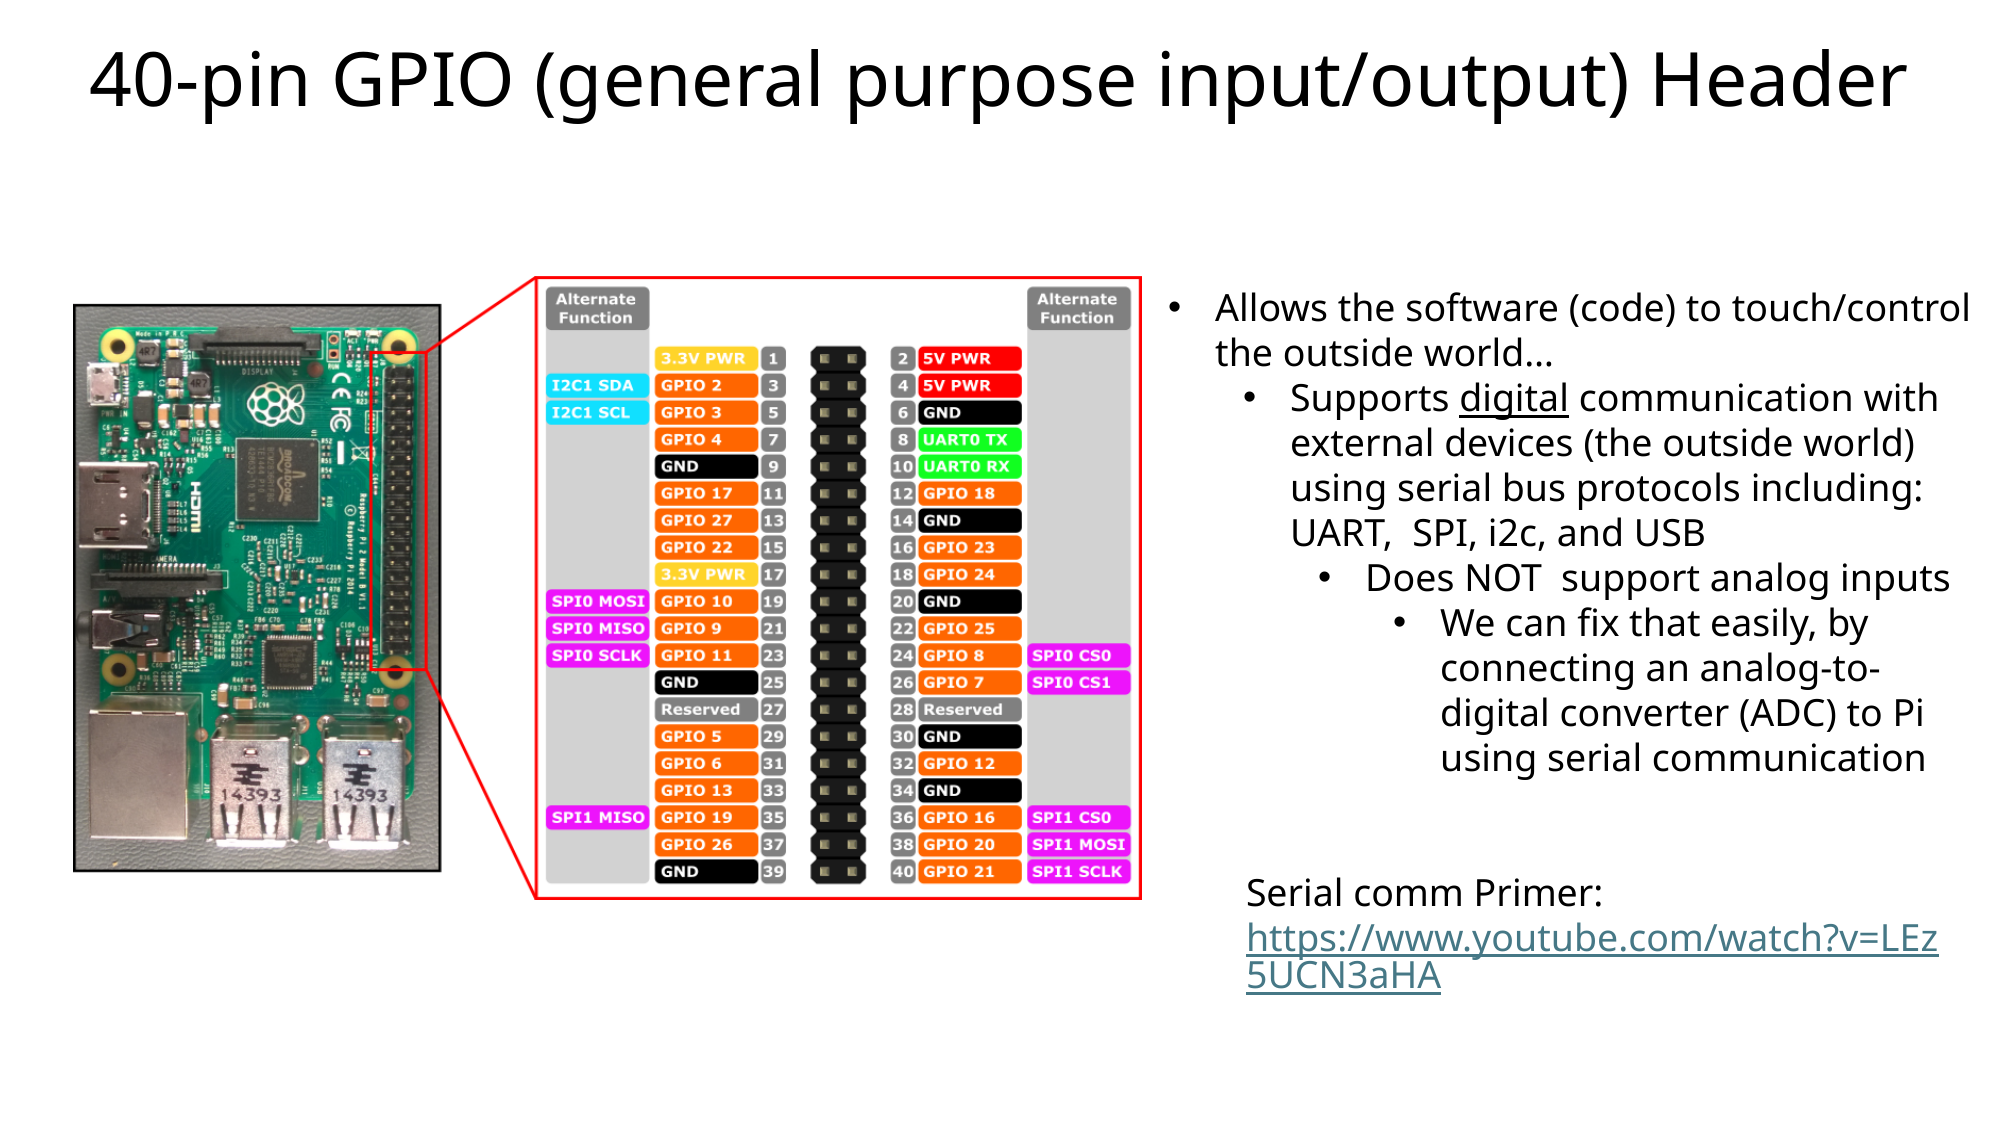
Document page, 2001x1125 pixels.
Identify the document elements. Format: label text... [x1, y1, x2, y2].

title 40-pin GPIO (general purpose input/output) Header [24, 10, 1976, 154]
text_box Allows the software (code) to touch/control the outside world… Supports digital communication with external devices (the outside world) using serial bus protocols including: UART, SPI, i2c, and USB Does NOT support analog inputs We can fix that easily, by connecting an analog-to-digital converter (ADC) to Pi using serial communication [1153, 276, 1992, 787]
picture [72, 276, 1142, 901]
text_box Serial comm Primer: https://www.youtube.com/watch?v=LEz5UCN3aHA [1231, 861, 1959, 1018]
